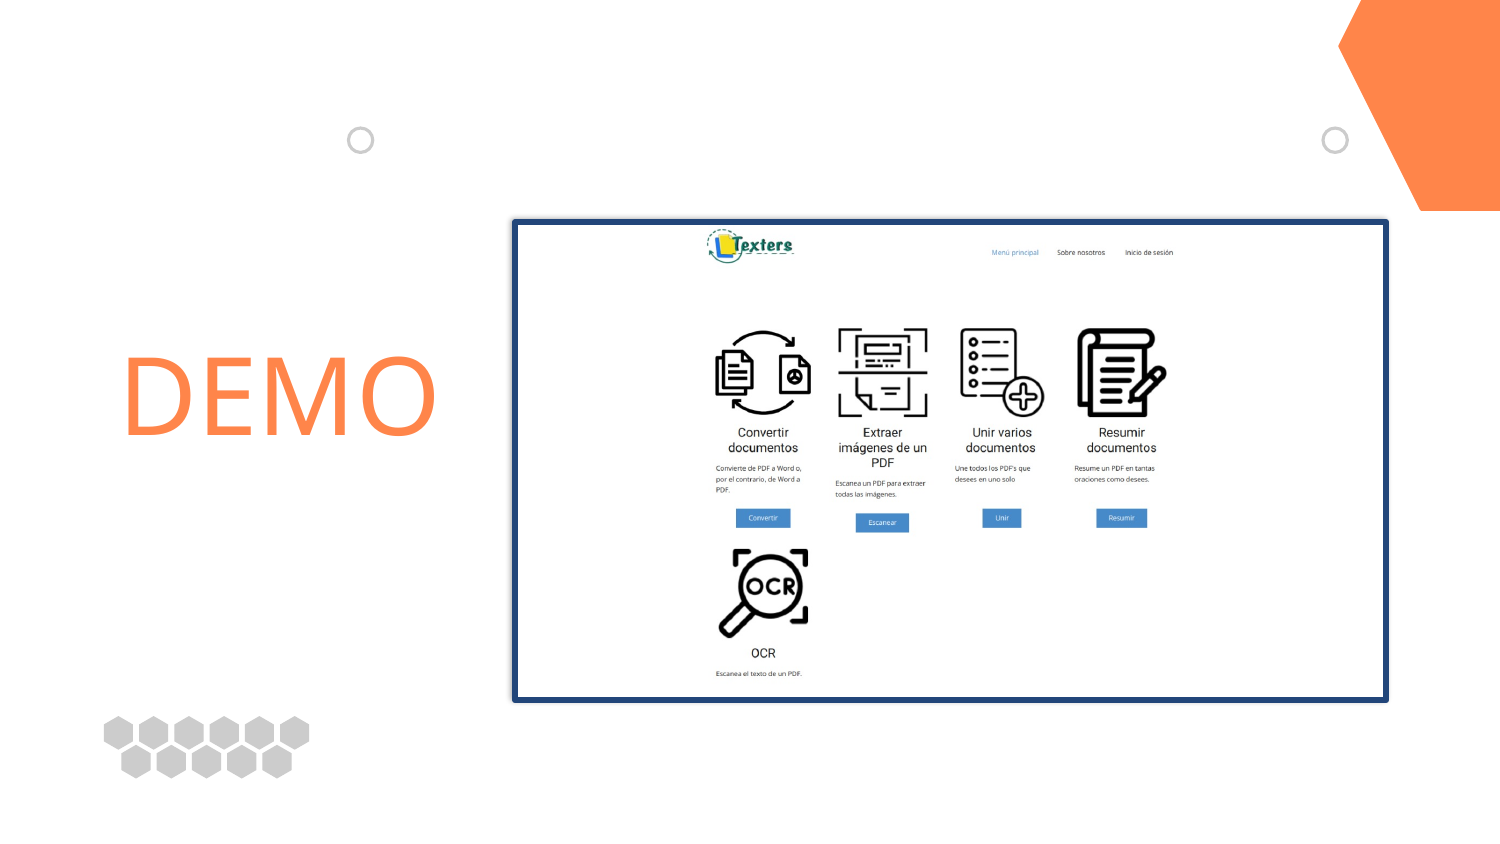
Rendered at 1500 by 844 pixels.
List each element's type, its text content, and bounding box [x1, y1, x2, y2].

picture [517, 225, 1384, 698]
title DEMO [103, 323, 507, 462]
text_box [103, 715, 310, 779]
text_box [1339, 0, 1500, 210]
